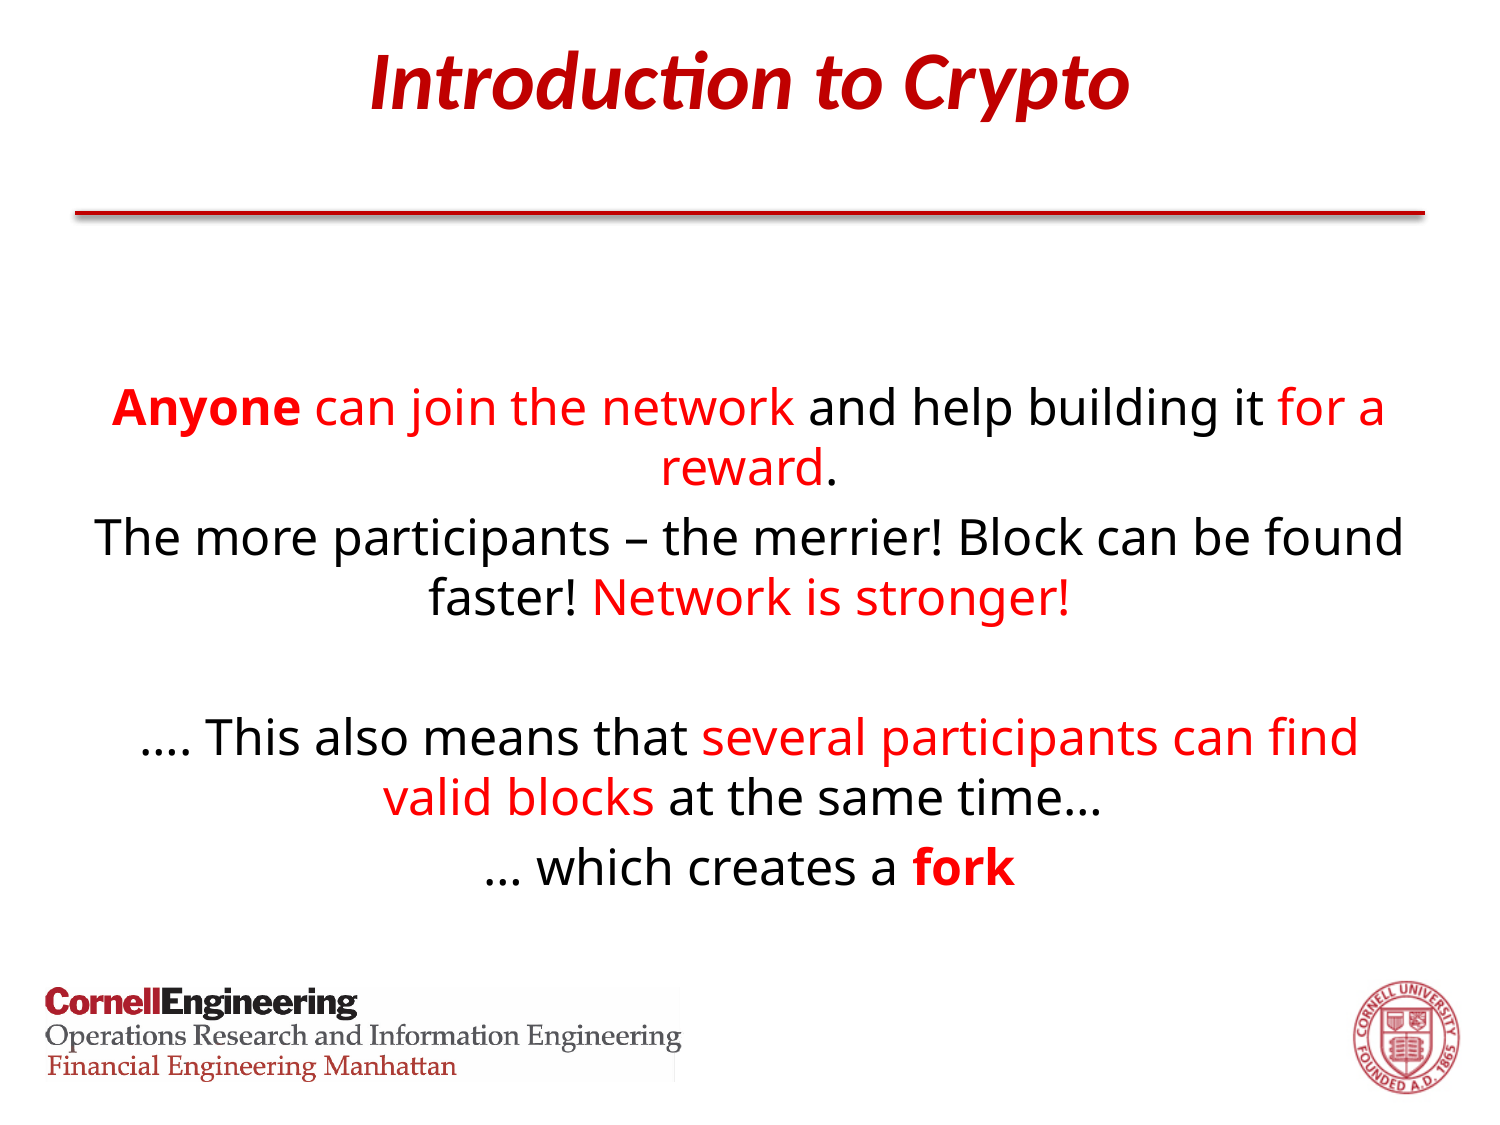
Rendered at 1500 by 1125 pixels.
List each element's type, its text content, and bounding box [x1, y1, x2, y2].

picture [45, 987, 828, 1082]
title Introduction to Crypto [75, 18, 1425, 206]
picture [1320, 944, 1493, 1125]
list Anyone can join the network and help building it for a reward. The more participants – the merrier! Block can be found faster! Network is stronger! …. This also means that several participants can find valid blocks at the same time… … which creates a fork [75, 206, 1425, 972]
